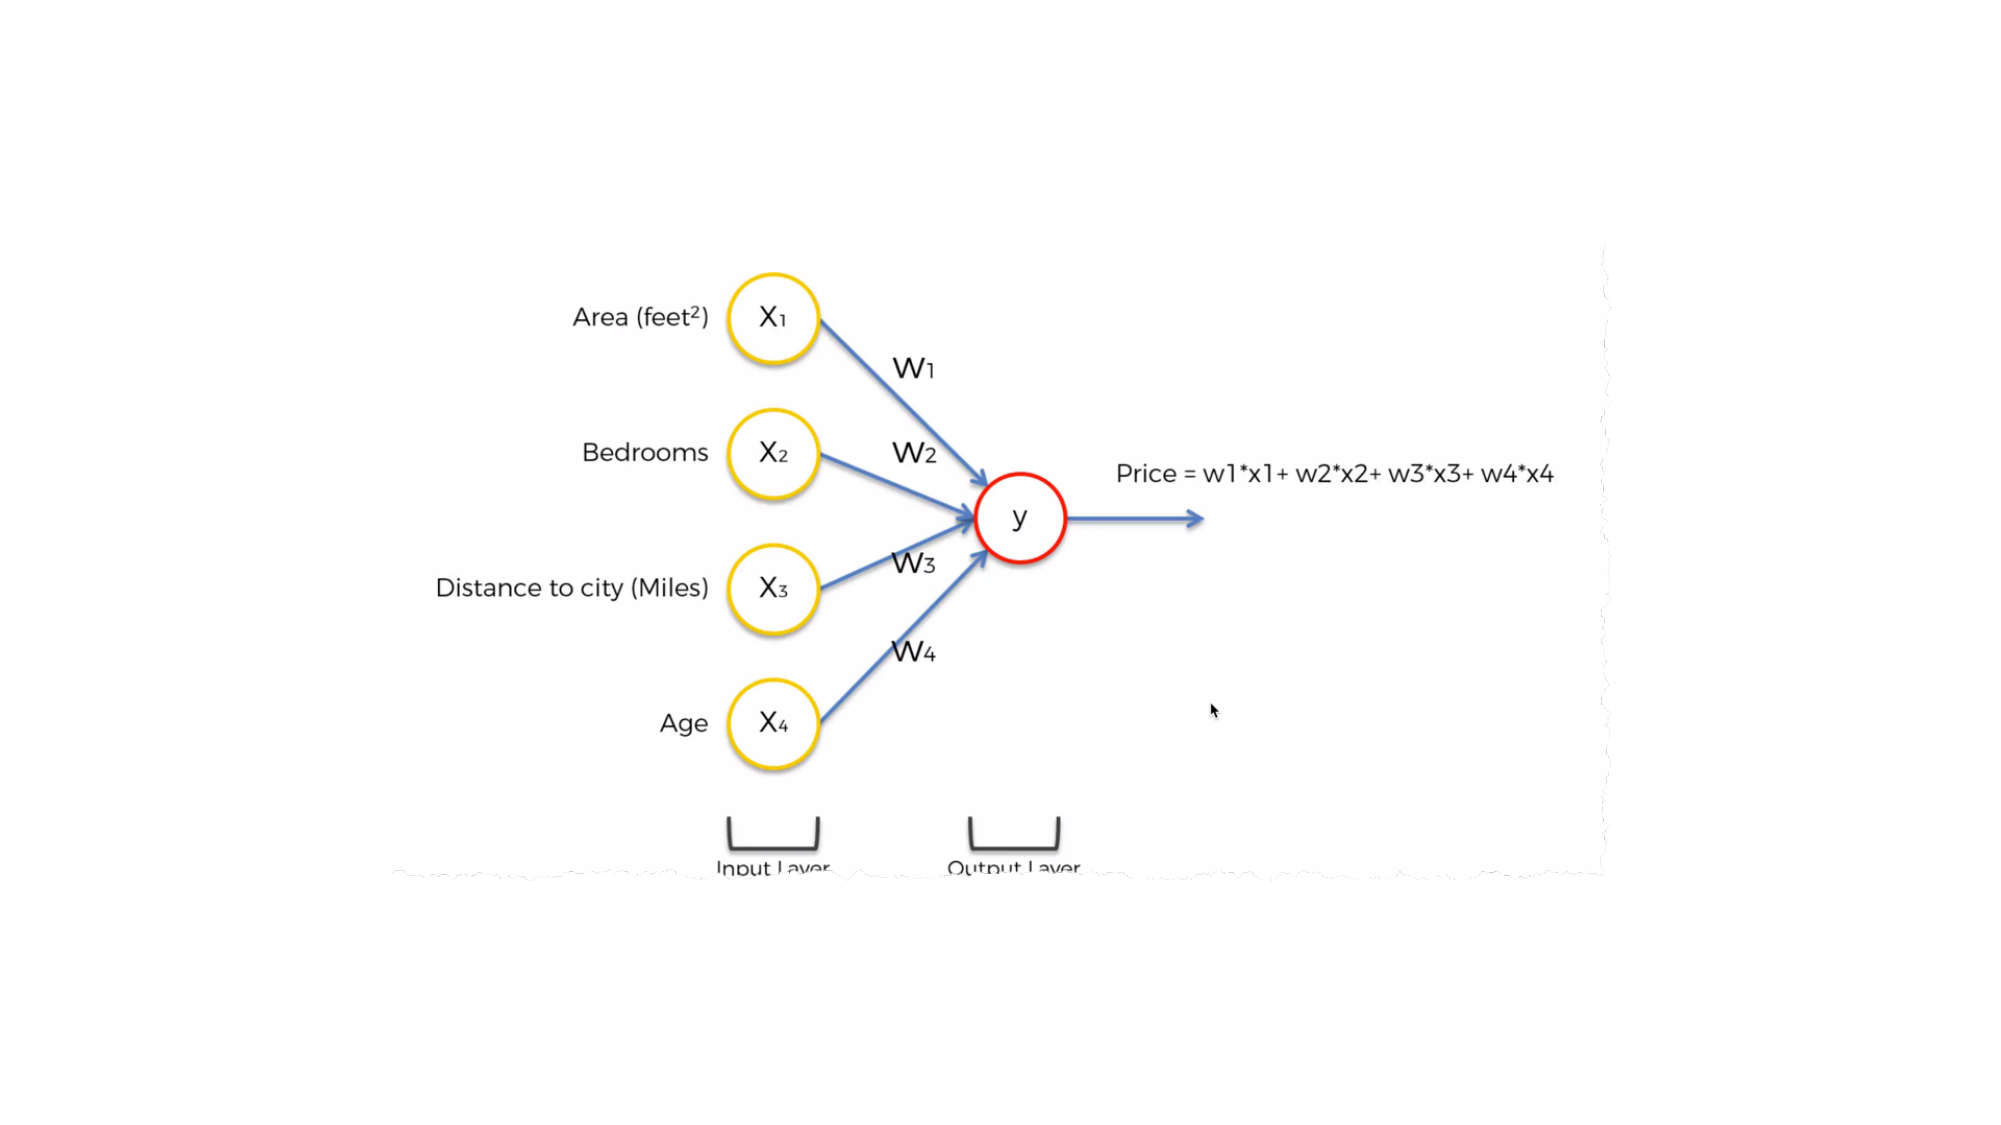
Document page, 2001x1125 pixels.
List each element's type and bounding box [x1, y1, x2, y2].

picture [388, 244, 1612, 881]
